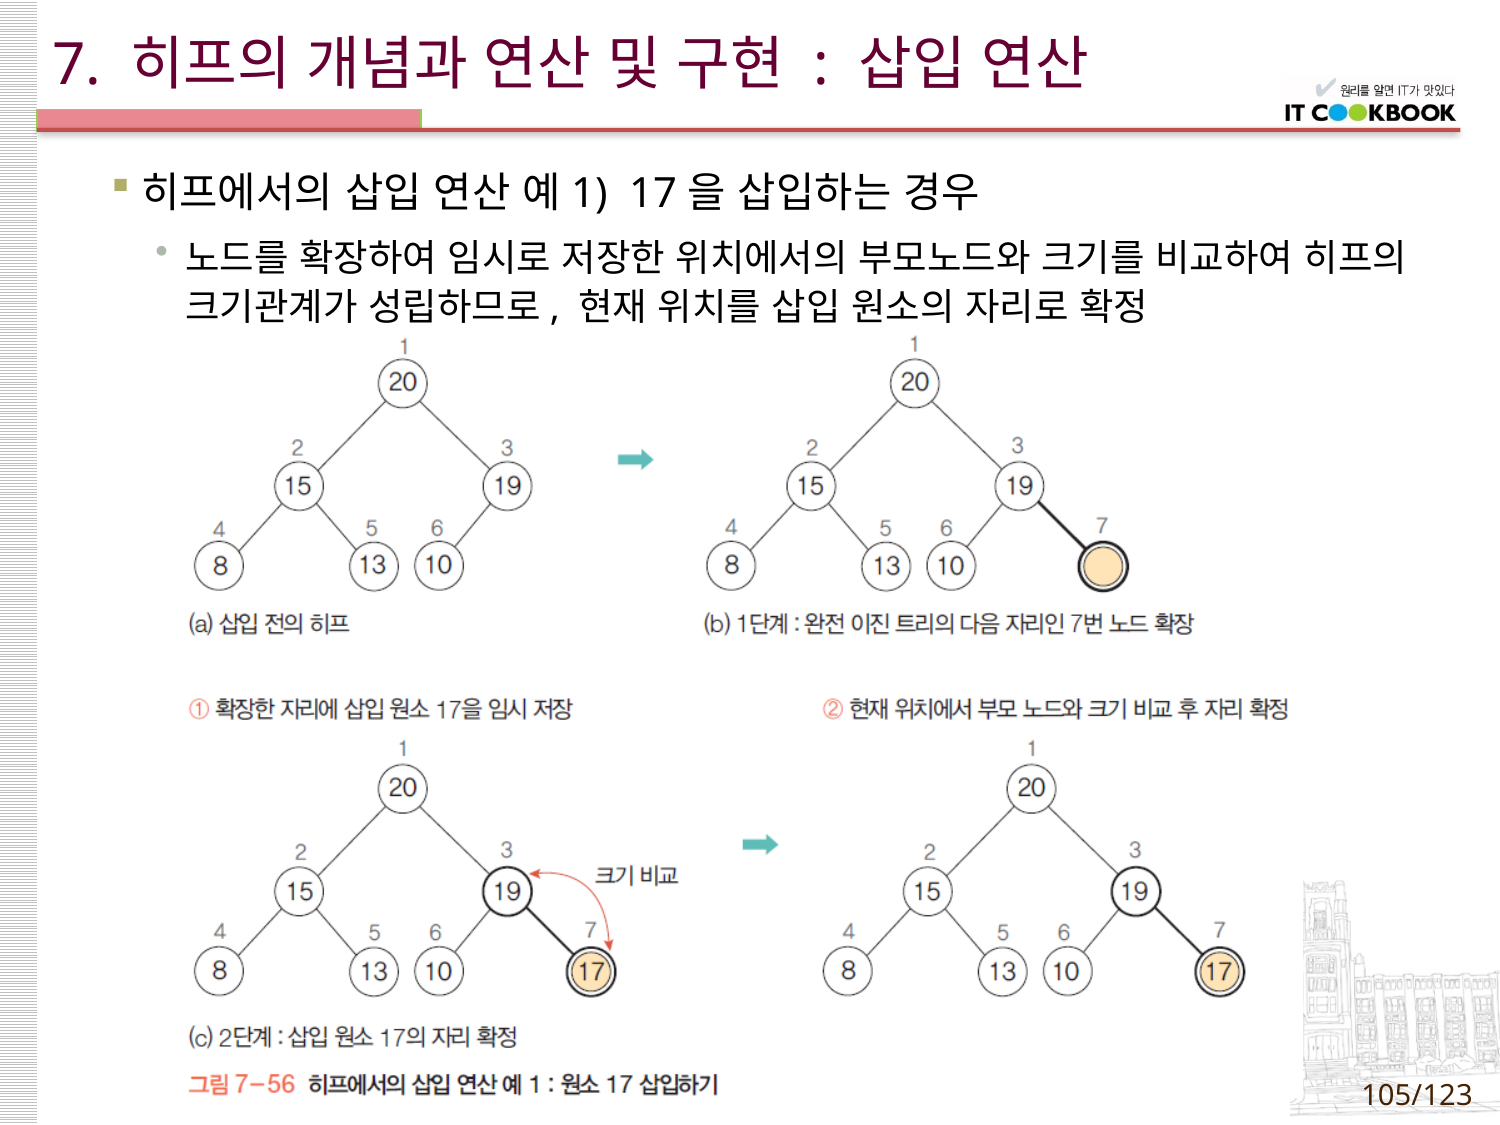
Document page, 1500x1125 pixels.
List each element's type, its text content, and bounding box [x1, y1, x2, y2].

title 7. 히프의 개념과 연산 및 구현 : 삽입 연산 [37, 13, 1278, 109]
picture [158, 333, 1500, 1125]
picture [1281, 75, 1459, 123]
picture [1381, 1091, 1390, 1103]
list 히프에서의 삽입 연산 예1) 17을 삽입하는 경우 노드를 확장하여 임시로 저장한 위치에서의 부모노드와 크기를 비교하여 히프의 크기관계가 성립하므로, 현재 위치를 삽입 원소의 자리로 확정 [37, 152, 1463, 1091]
